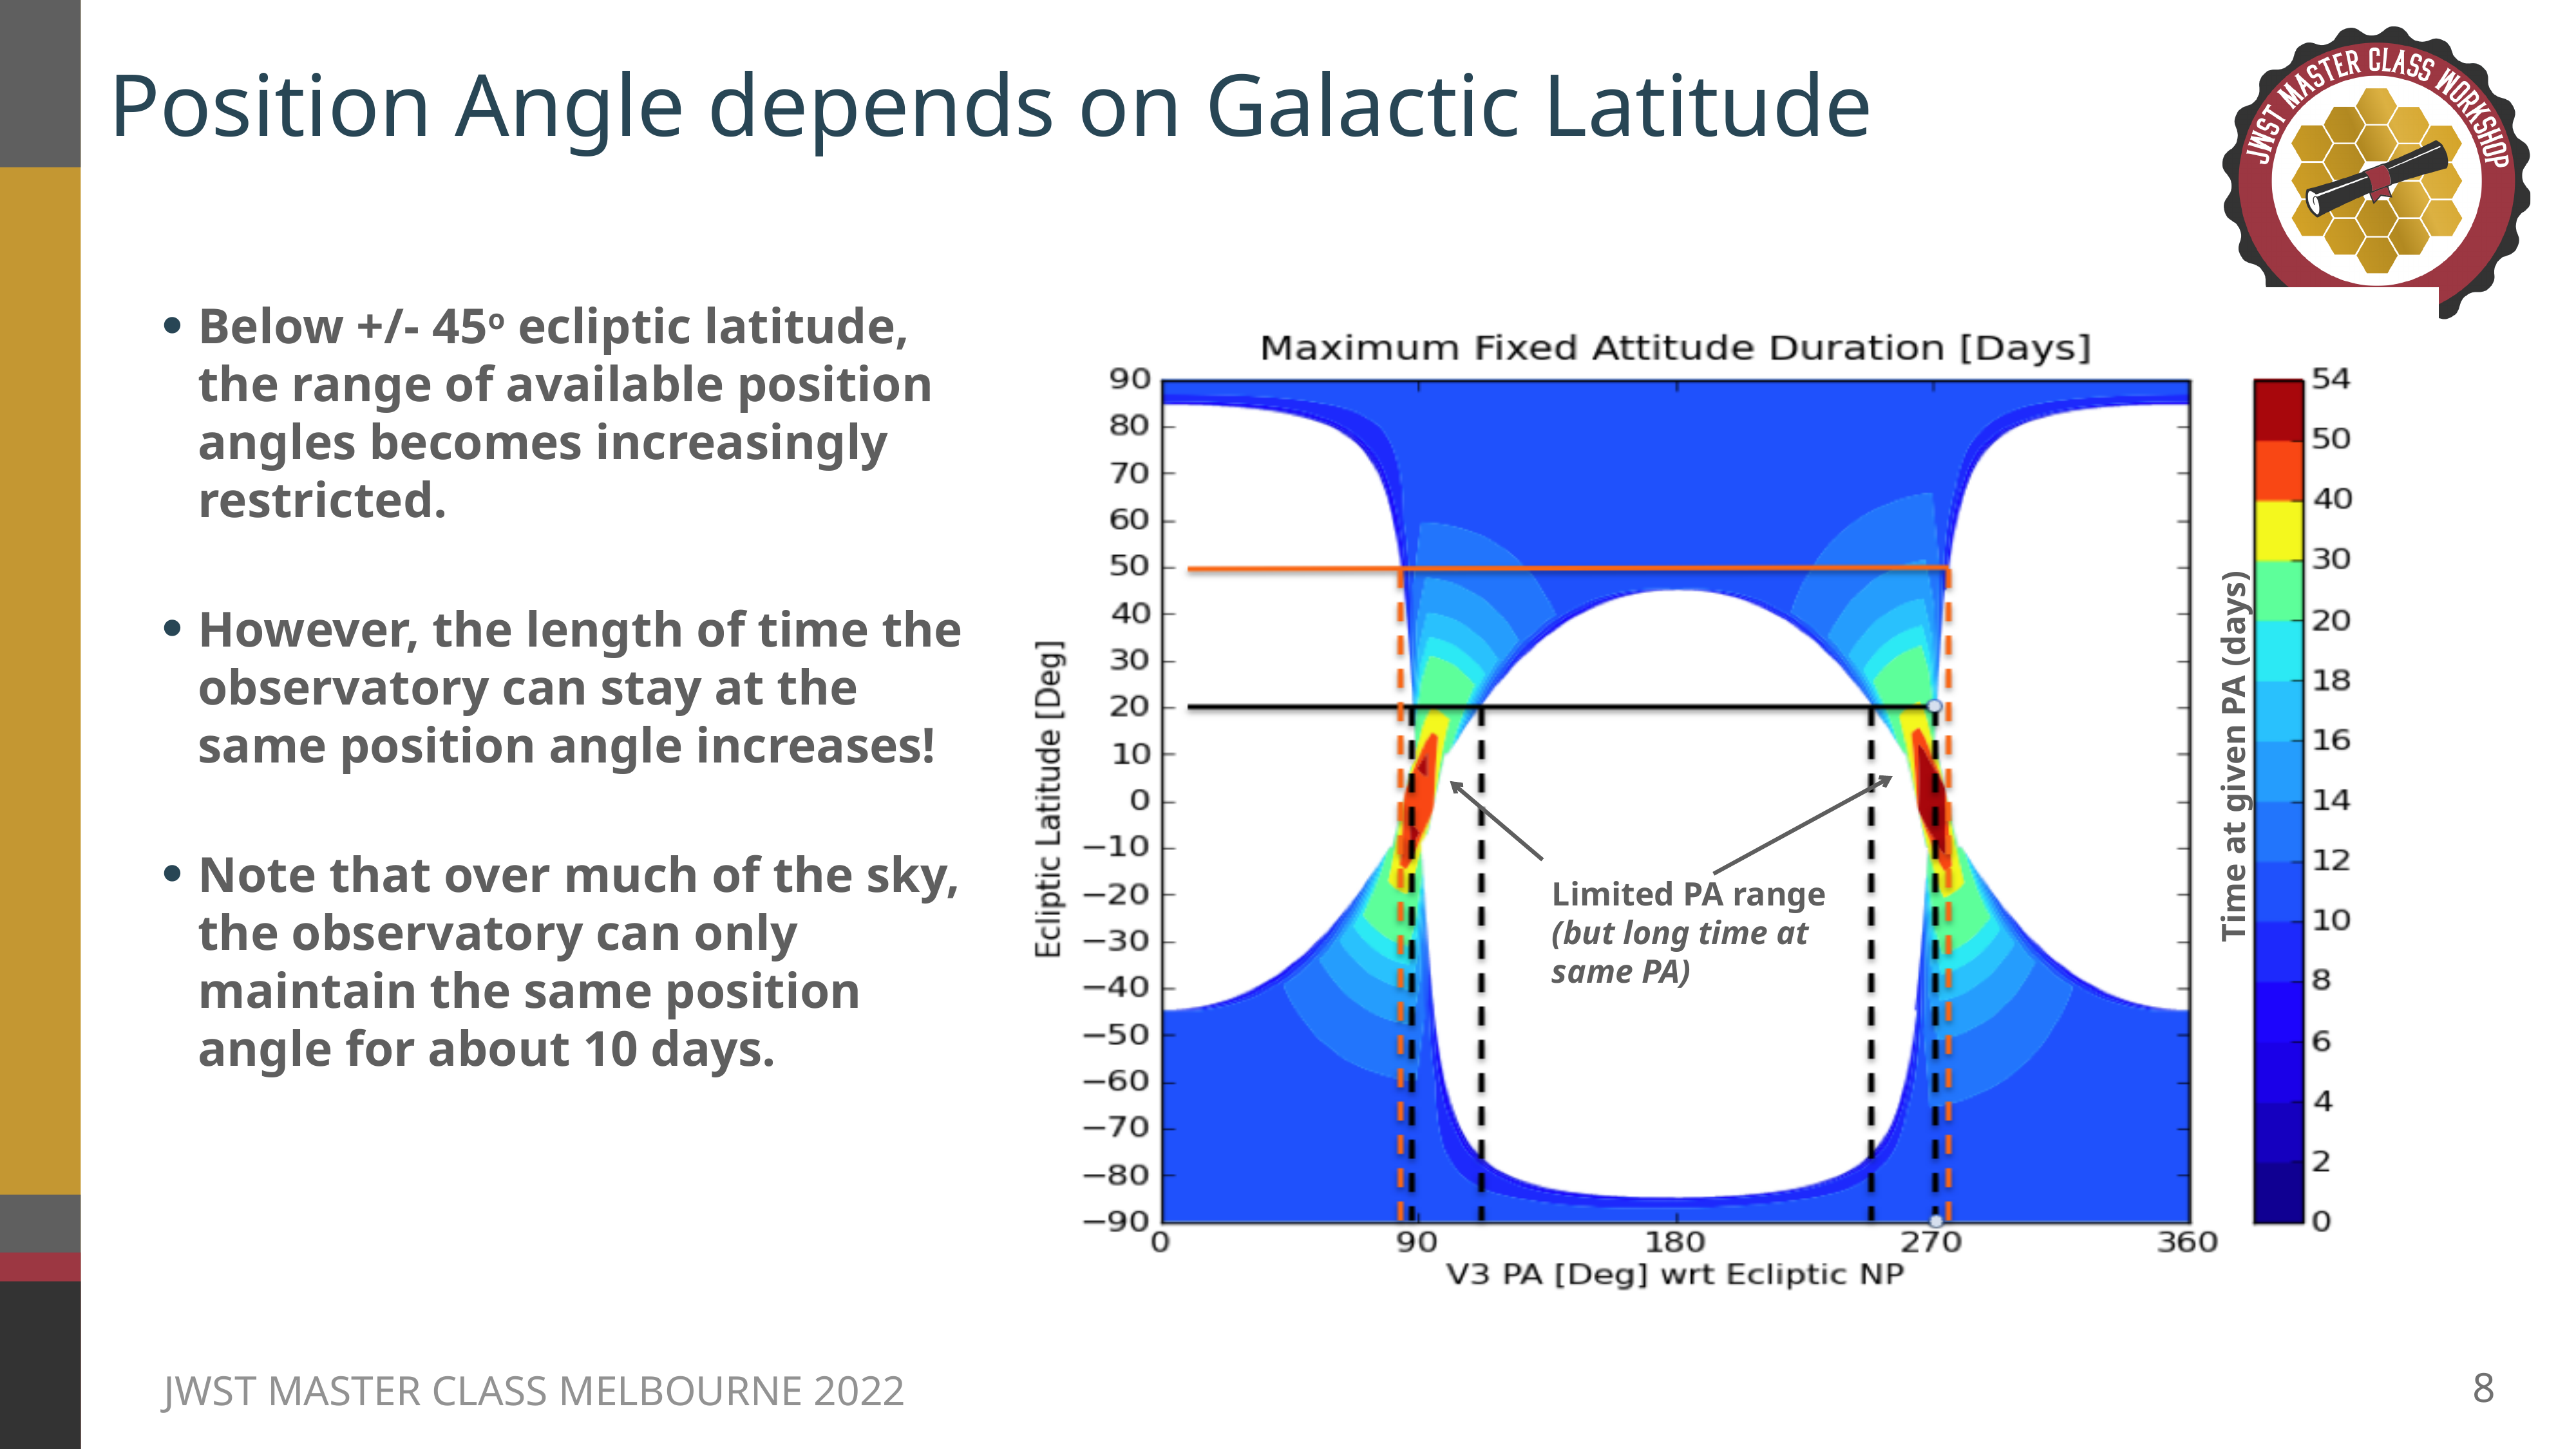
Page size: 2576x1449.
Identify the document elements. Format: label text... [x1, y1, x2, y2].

list Below +/- 45o ecliptic latitude, the range of available position angles becomes increasingly restricted. However, the length of time the observatory can stay at the same position angle increases! Note that over much of the sky, the observatory can only maintain the same position angle for about 10 days. [156, 289, 972, 1273]
title Position Angle depends on Galactic Latitude [102, 17, 2180, 186]
picture [2222, 26, 2531, 335]
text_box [972, 287, 2439, 1362]
slide_number 8 [2454, 1356, 2515, 1423]
